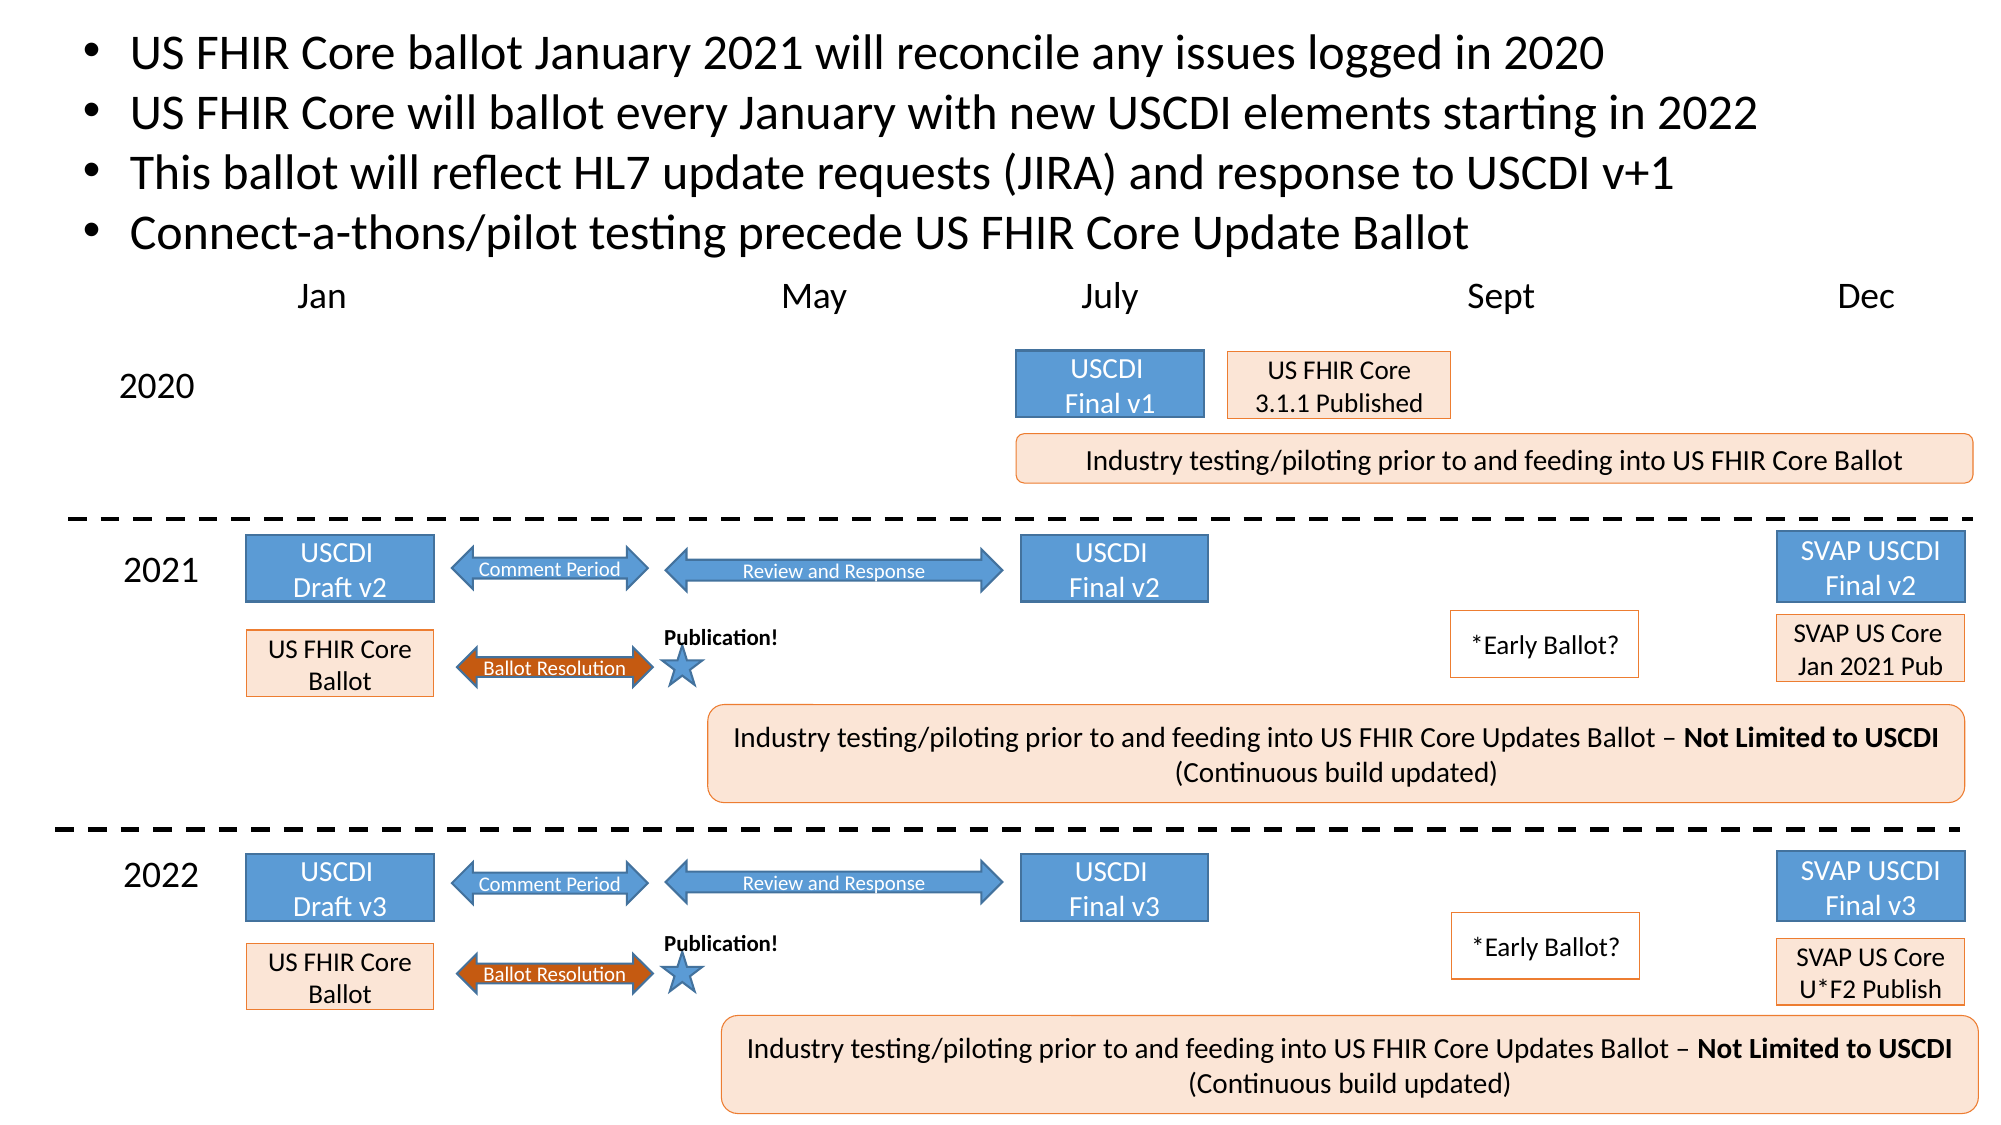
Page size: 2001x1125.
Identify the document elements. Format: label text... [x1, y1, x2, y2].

text_box Review and Response [664, 858, 1004, 906]
text_box SVAP US Core U*F2 Publish [1776, 938, 1965, 1006]
text_box Sept [1452, 263, 1551, 324]
text_box SVAP US Core Jan 2021 Pub [1776, 614, 1965, 682]
text_box *Early Ballot? [1451, 912, 1640, 980]
text_box USCDI Final v3 [1020, 853, 1209, 922]
text_box Jan [282, 263, 362, 324]
text_box May [766, 263, 863, 324]
text_box Review and Response [664, 546, 1004, 594]
text_box [659, 658, 706, 688]
text_box Publication! [579, 615, 863, 658]
text_box 2020 [103, 353, 210, 414]
text_box 2022 [108, 843, 215, 903]
text_box July [1066, 263, 1154, 324]
text_box Ballot Resolution [455, 951, 655, 996]
text_box US FHIR Core Ballot [246, 629, 434, 697]
text_box US FHIR Core 3.1.1 Published [1227, 351, 1451, 419]
text_box USCDI Draft v3 [245, 853, 435, 922]
text_box Industry testing/piloting prior to and feeding into US FHIR Core Updates Ballot – Not Limited to USCDI (Continuous build updated) [720, 1014, 1979, 1115]
text_box Comment Period [450, 544, 650, 592]
text_box [659, 964, 706, 995]
text_box Industry testing/piloting prior to and feeding into US FHIR Core Updates Ballot – Not Limited to USCDI (Continuous build updated) [707, 703, 1966, 804]
text_box US FHIR Core Ballot [246, 943, 434, 1010]
text_box SVAP USCDI Final v2 [1776, 530, 1966, 603]
text_box SVAP USCDI Final v3 [1776, 850, 1966, 922]
text_box Dec [1822, 263, 1910, 324]
text_box USCDI Final v1 [1015, 349, 1205, 418]
text_box Ballot Resolution [455, 644, 655, 690]
text_box US FHIR Core ballot January 2021 will reconcile any issues logged in 2020 US FHIR Core will ballot every January with new USCDI elements starting in 2022 This ballot will reflect HL7 update requests (JIRA) and response to USCDI v+1 Connect-a-thons/pilot testing precede US FHIR Core Update Ballot [68, 12, 1931, 267]
text_box 2021 [108, 537, 215, 598]
text_box USCDI Draft v2 [245, 534, 435, 603]
text_box Comment Period [450, 859, 650, 907]
text_box Industry testing/piloting prior to and feeding into US FHIR Core Ballot [1015, 433, 1974, 484]
text_box USCDI Final v2 [1020, 534, 1209, 603]
text_box *Early Ballot? [1450, 610, 1639, 678]
text_box Publication! [579, 921, 863, 964]
